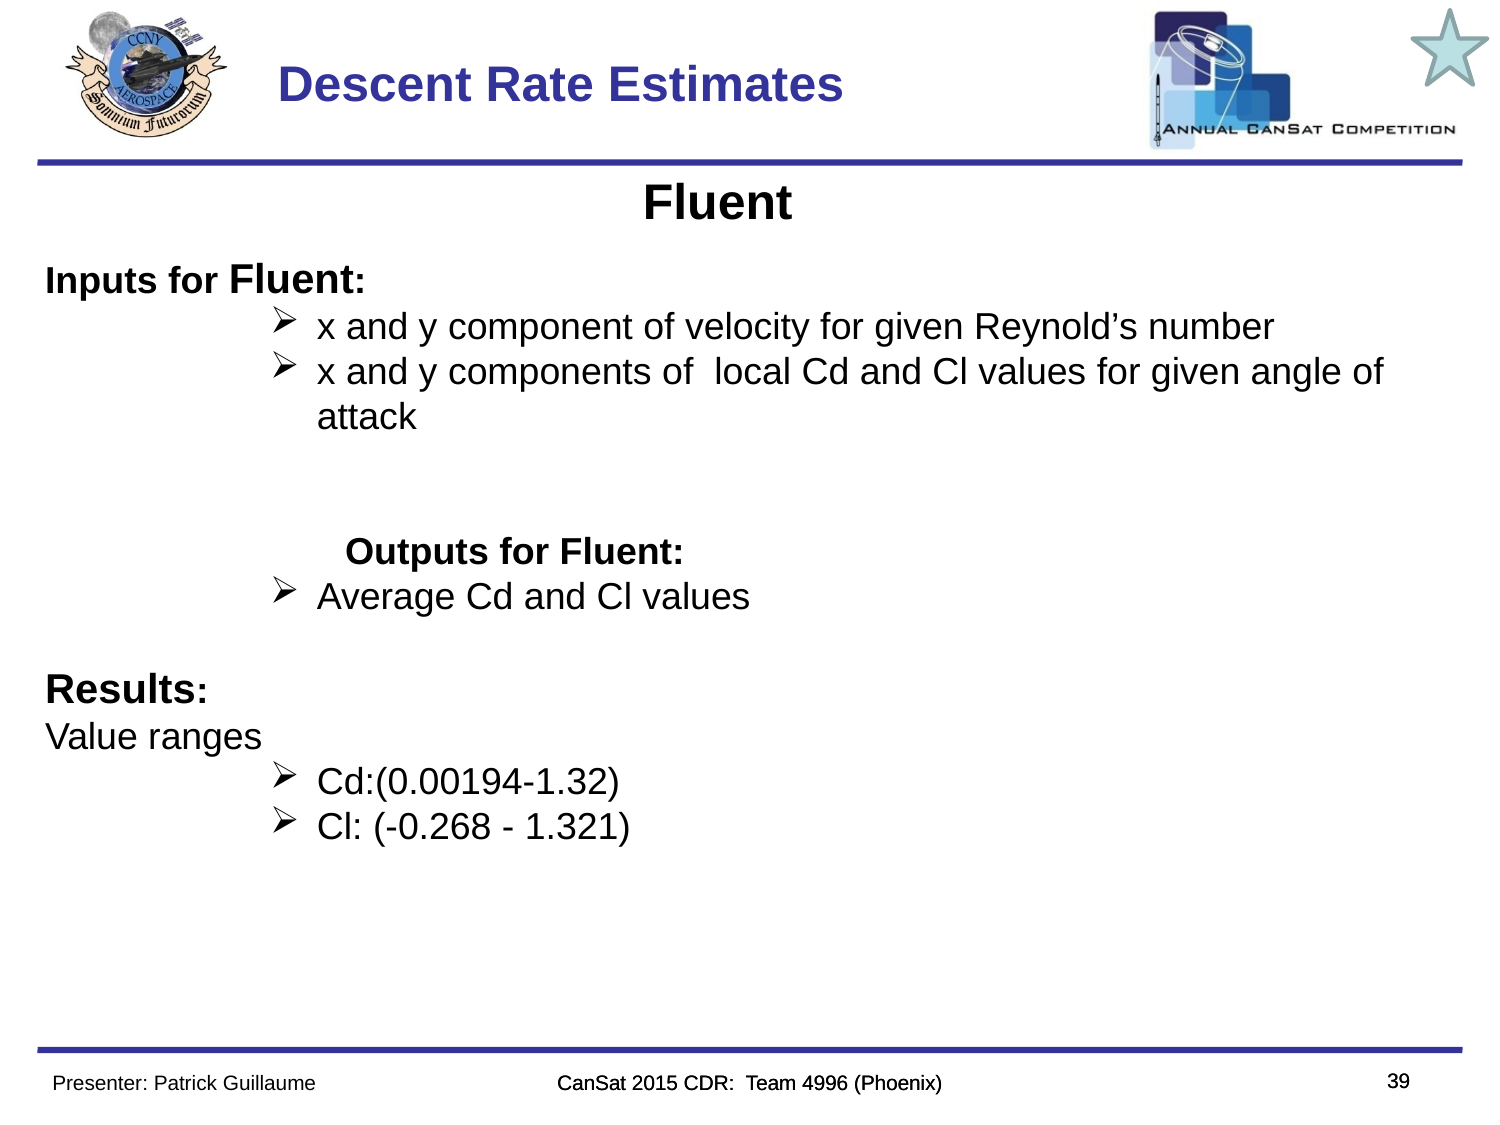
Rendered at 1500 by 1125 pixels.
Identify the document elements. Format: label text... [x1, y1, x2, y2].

picture [0, 0, 301, 151]
picture [1427, 54, 1432, 73]
footer CanSat 2015 CDR: Team 4996 (Phoenix) [450, 1062, 1050, 1103]
title Descent Rate Estimates [304, 12, 1238, 150]
picture [1142, 1, 1463, 157]
text_box [1410, 7, 1490, 87]
text_box Fluent [499, 162, 950, 225]
text_box Presenter: Patrick Guillaume [37, 1062, 413, 1103]
text_box Inputs for Fluent: x and y component of velocity for given Reynold’s number x and y components of local Cd and Cl values for given angle of attack Outputs for Fluent: Average Cd and Cl values Results: Value ranges Cd:(0.00194-1.32) Cl: (-0.268 - 1.321) [30, 244, 1500, 855]
slide_number 39 [1312, 1059, 1425, 1100]
